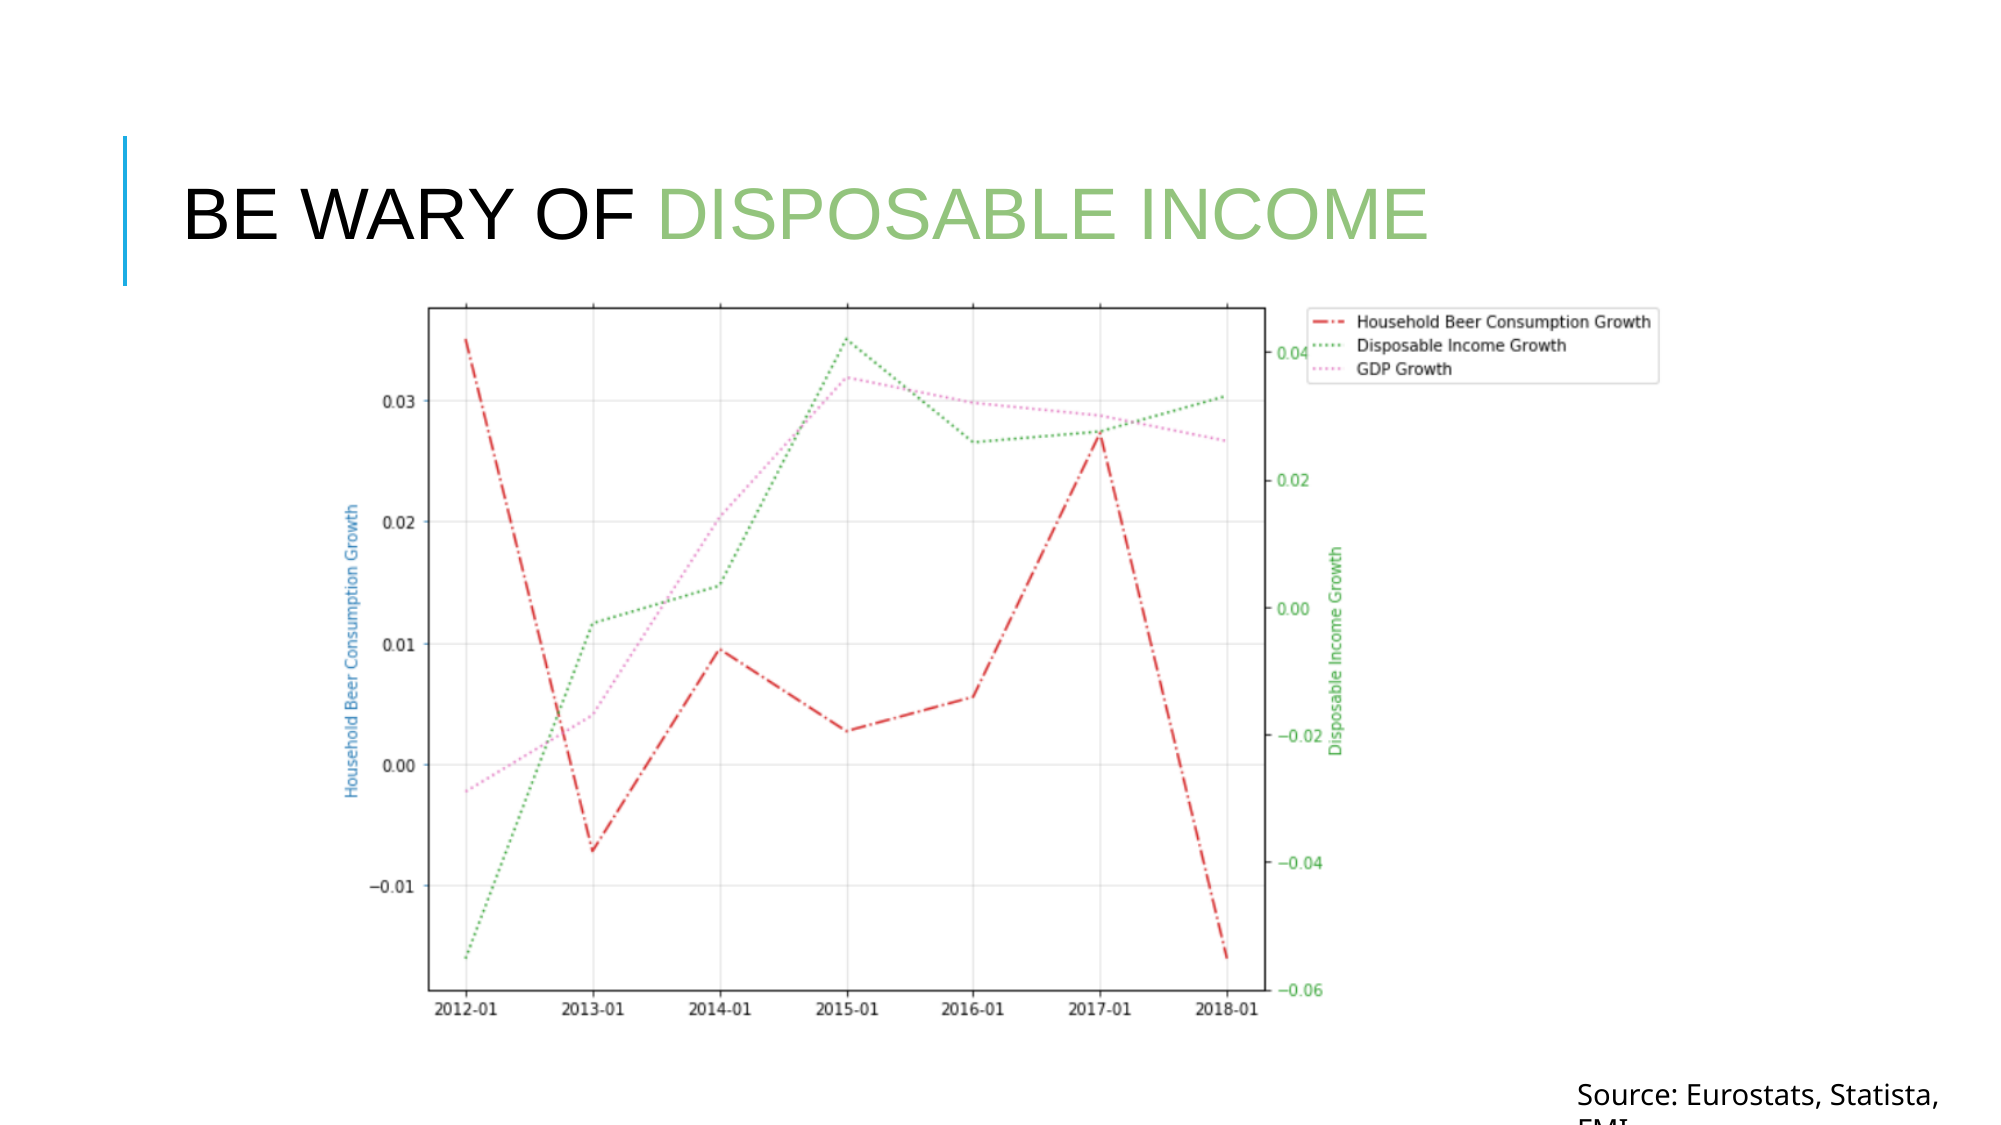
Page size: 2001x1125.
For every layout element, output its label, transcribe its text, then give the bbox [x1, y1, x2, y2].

picture [318, 296, 1682, 1030]
text_box Source: Eurostats, Statista, FMI [1562, 1061, 2000, 1125]
text_box BE WARY OF DISPOSABLE INCOME [168, 95, 1982, 342]
